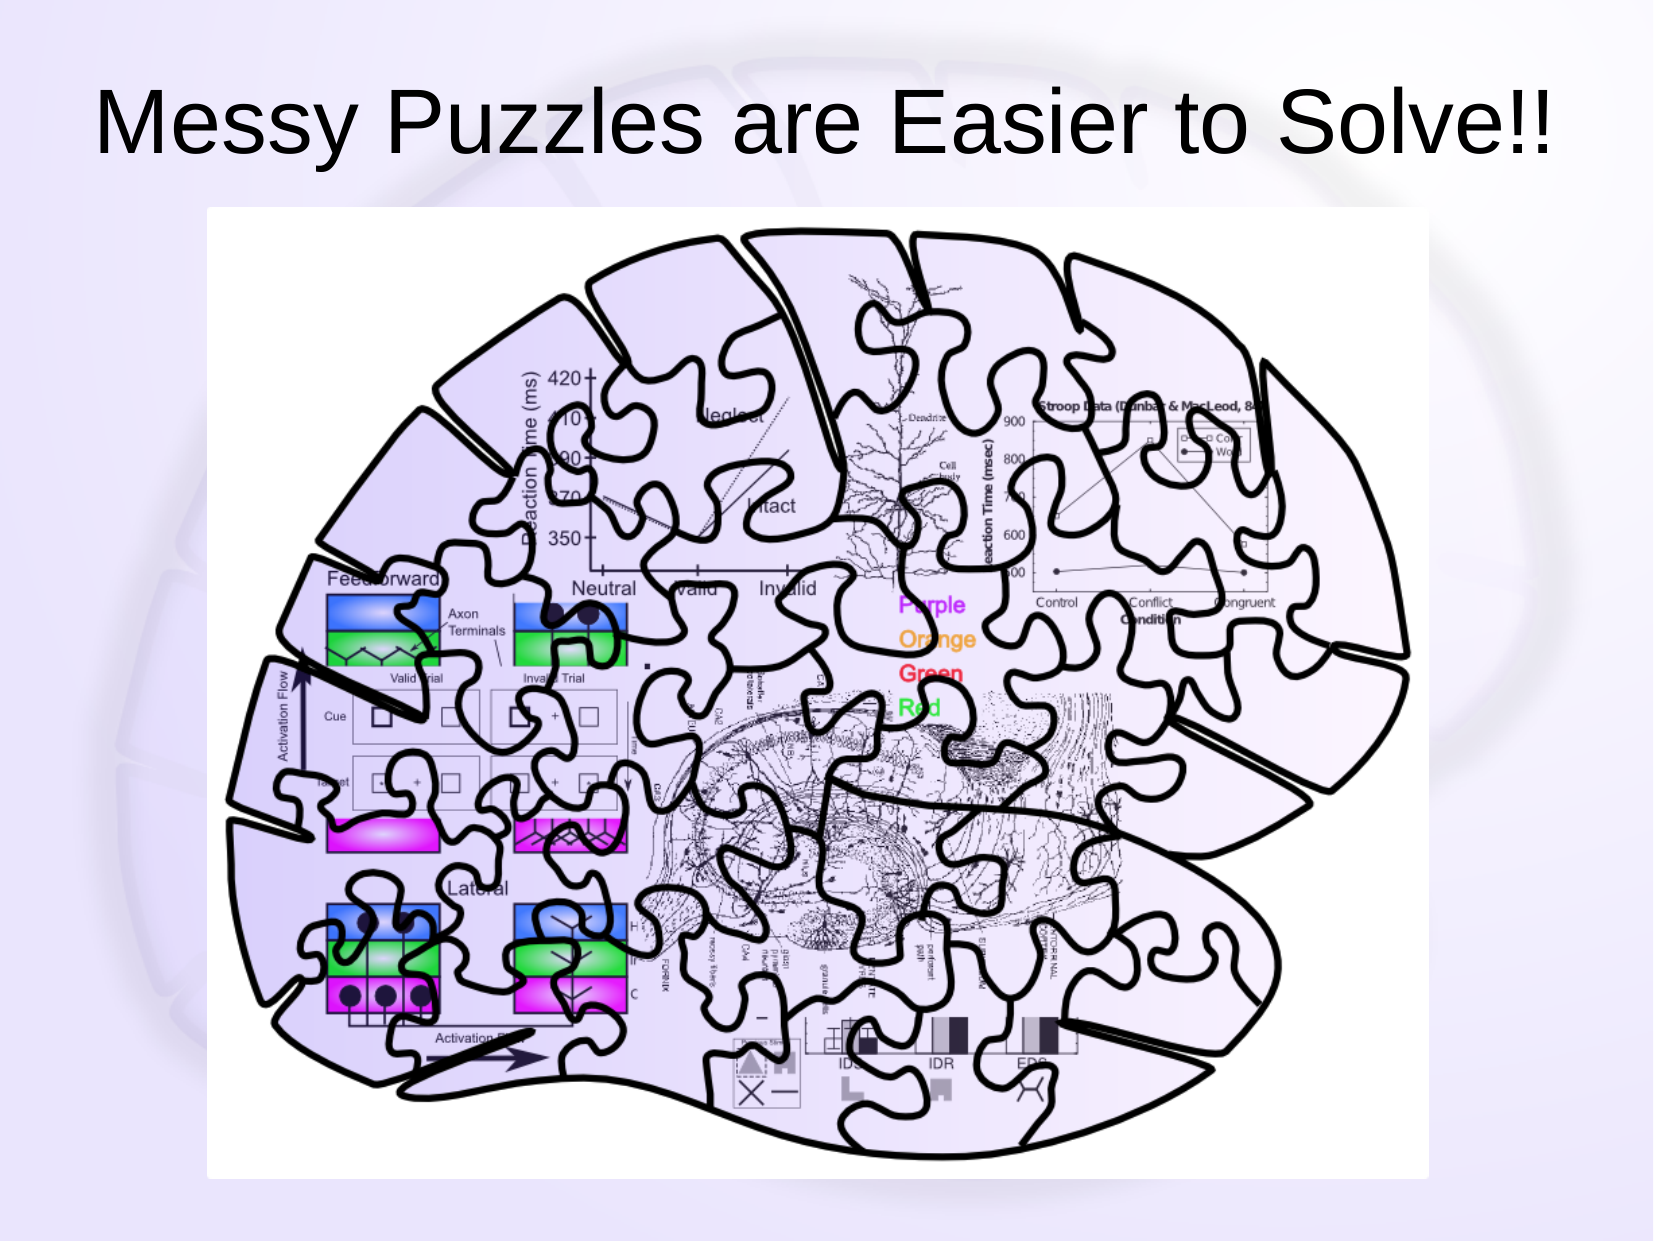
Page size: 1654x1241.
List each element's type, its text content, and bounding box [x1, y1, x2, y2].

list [206, 207, 1429, 1179]
picture [0, 0, 1654, 1241]
title Messy Puzzles are Easier to Solve!! [82, 49, 1571, 196]
